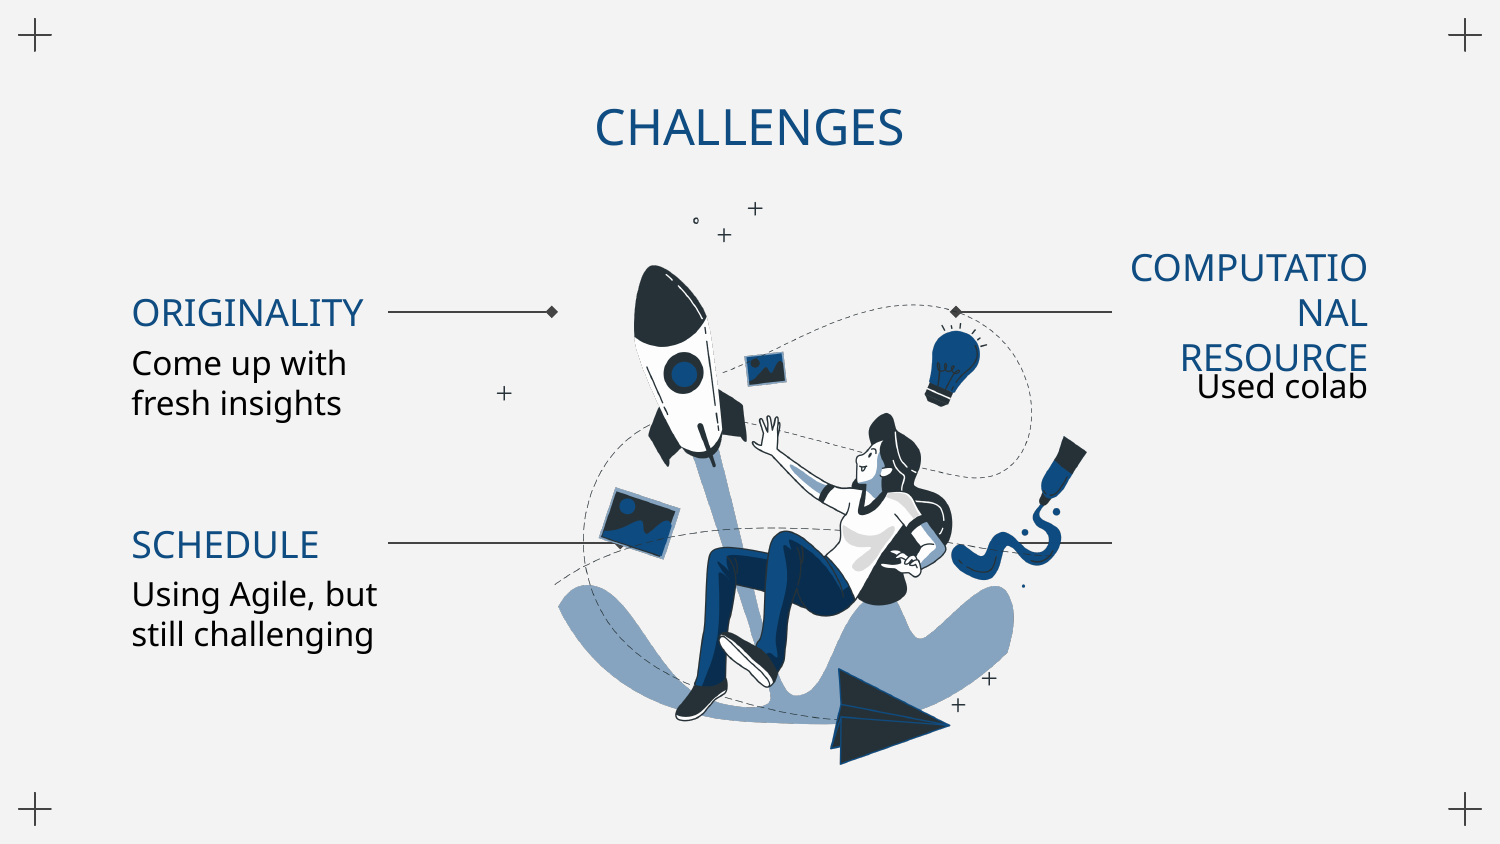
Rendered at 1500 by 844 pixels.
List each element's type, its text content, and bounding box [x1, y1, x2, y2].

text_box Come up with fresh insights [116, 327, 426, 453]
picture [457, 145, 1156, 844]
text_box COMPUTATIONAL RESOURCE [1160, 282, 1384, 341]
text_box Used colab [1160, 350, 1384, 476]
text_box SCHEDULE [116, 514, 388, 558]
text_box ORIGINALITY [116, 282, 388, 341]
text_box Using Agile, but still challenging [116, 558, 426, 685]
title CHALLENGES [231, 80, 1269, 176]
